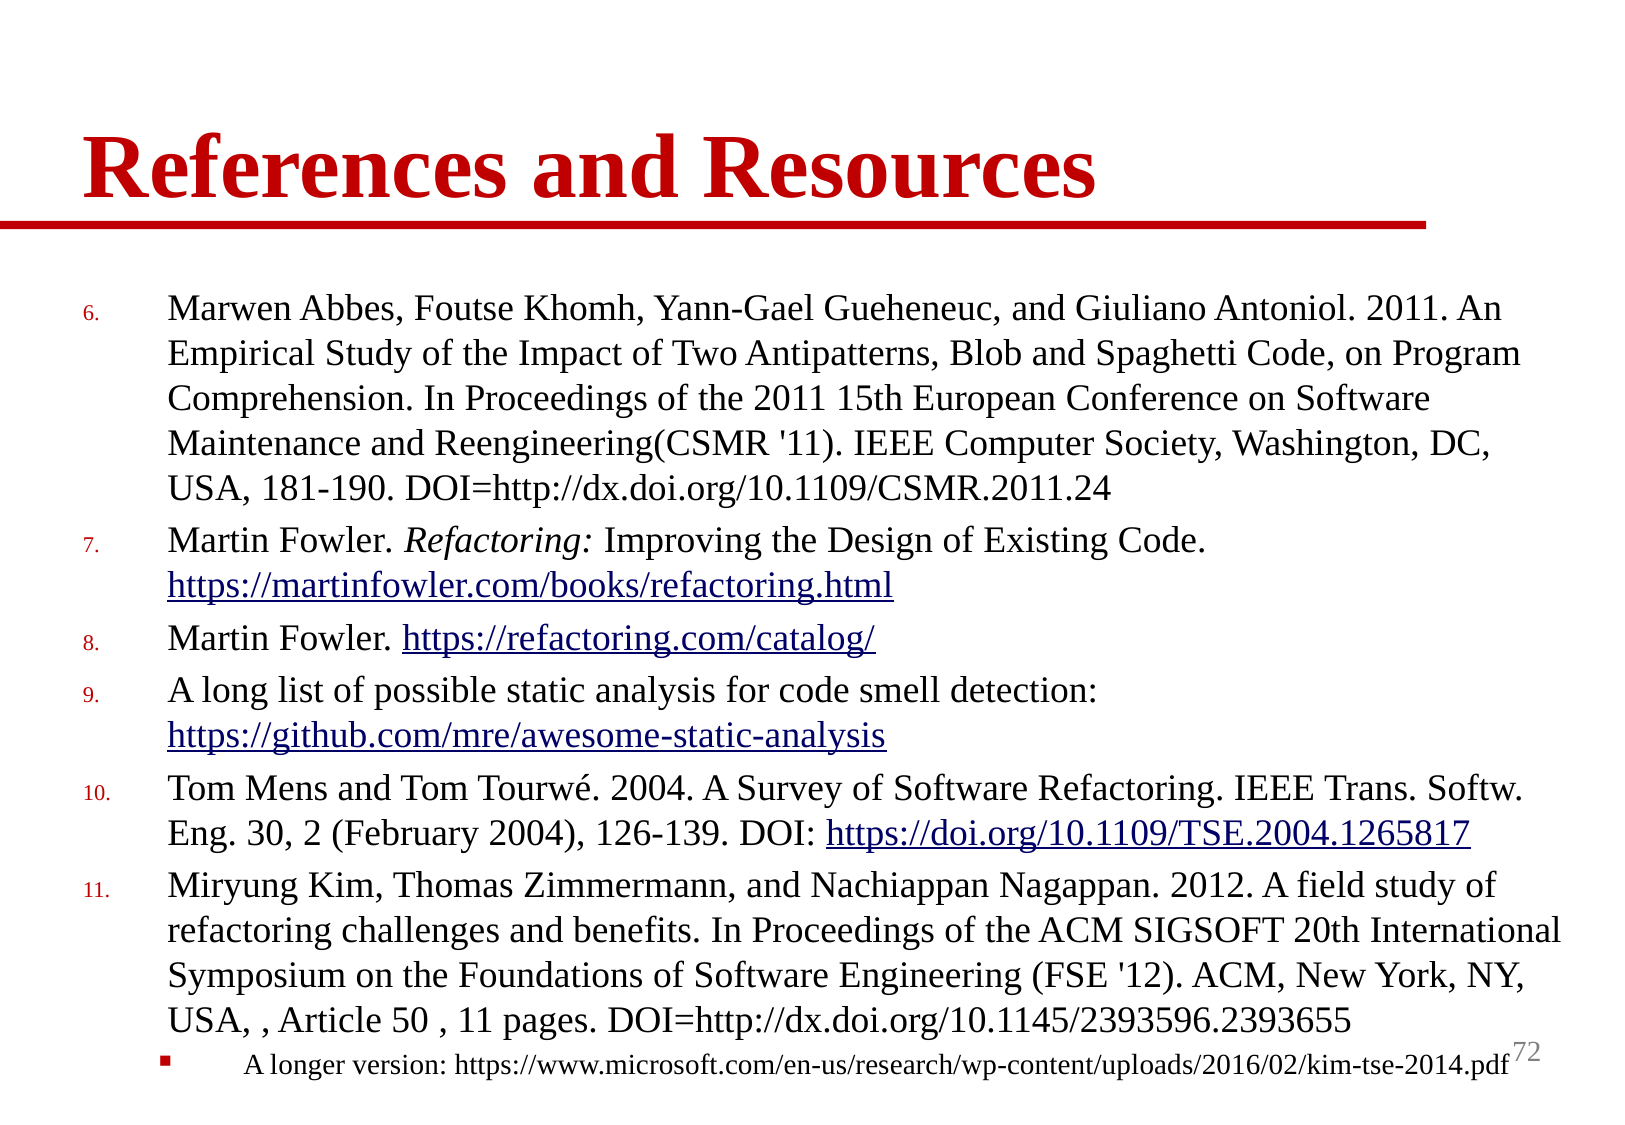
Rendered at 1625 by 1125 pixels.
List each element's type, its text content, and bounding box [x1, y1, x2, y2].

title References and Resources [67, 43, 1550, 225]
list Marwen Abbes, Foutse Khomh, Yann-Gael Gueheneuc, and Giuliano Antoniol. 2011. An Empirical Study of the Impact of Two Antipatterns, Blob and Spaghetti Code, on Program Comprehension. In Proceedings of the 2011 15th European Conference on Software Maintenance and Reengineering(CSMR '11). IEEE Computer Society, Washington, DC, USA, 181-190. DOI=http://dx.doi.org/10.1109/CSMR.2011.24 Martin Fowler. Refactoring: Improving the Design of Existing Code. https://martinfowler.com/books/refactoring.html Martin Fowler. https://refactoring.com/catalog/ A long list of possible static analysis for code smell detection: https://github.com/mre/awesome-static-analysis Tom Mens and Tom Tourwé. 2004. A Survey of Software Refactoring. IEEE Trans. Softw. Eng. 30, 2 (February 2004), 126-139. DOI: https://doi.org/10.1109/TSE.2004.1265817 Miryung Kim, Thomas Zimmermann, and Nachiappan Nagappan. 2012. A field study of refactoring challenges and benefits. In Proceedings of the ACM SIGSOFT 20th International Symposium on the Foundations of Software Engineering (FSE '12). ACM, New York, NY, USA, , Article 50 , 11 pages. DOI=http://dx.doi.org/10.1145/2393596.2393655 A longer version: https://www.microsoft.com/en-us/research/wp-content/uploads/2016/02/kim-tse-2014.pdf [67, 275, 1588, 1088]
slide_number 72 [1218, 1012, 1557, 1088]
